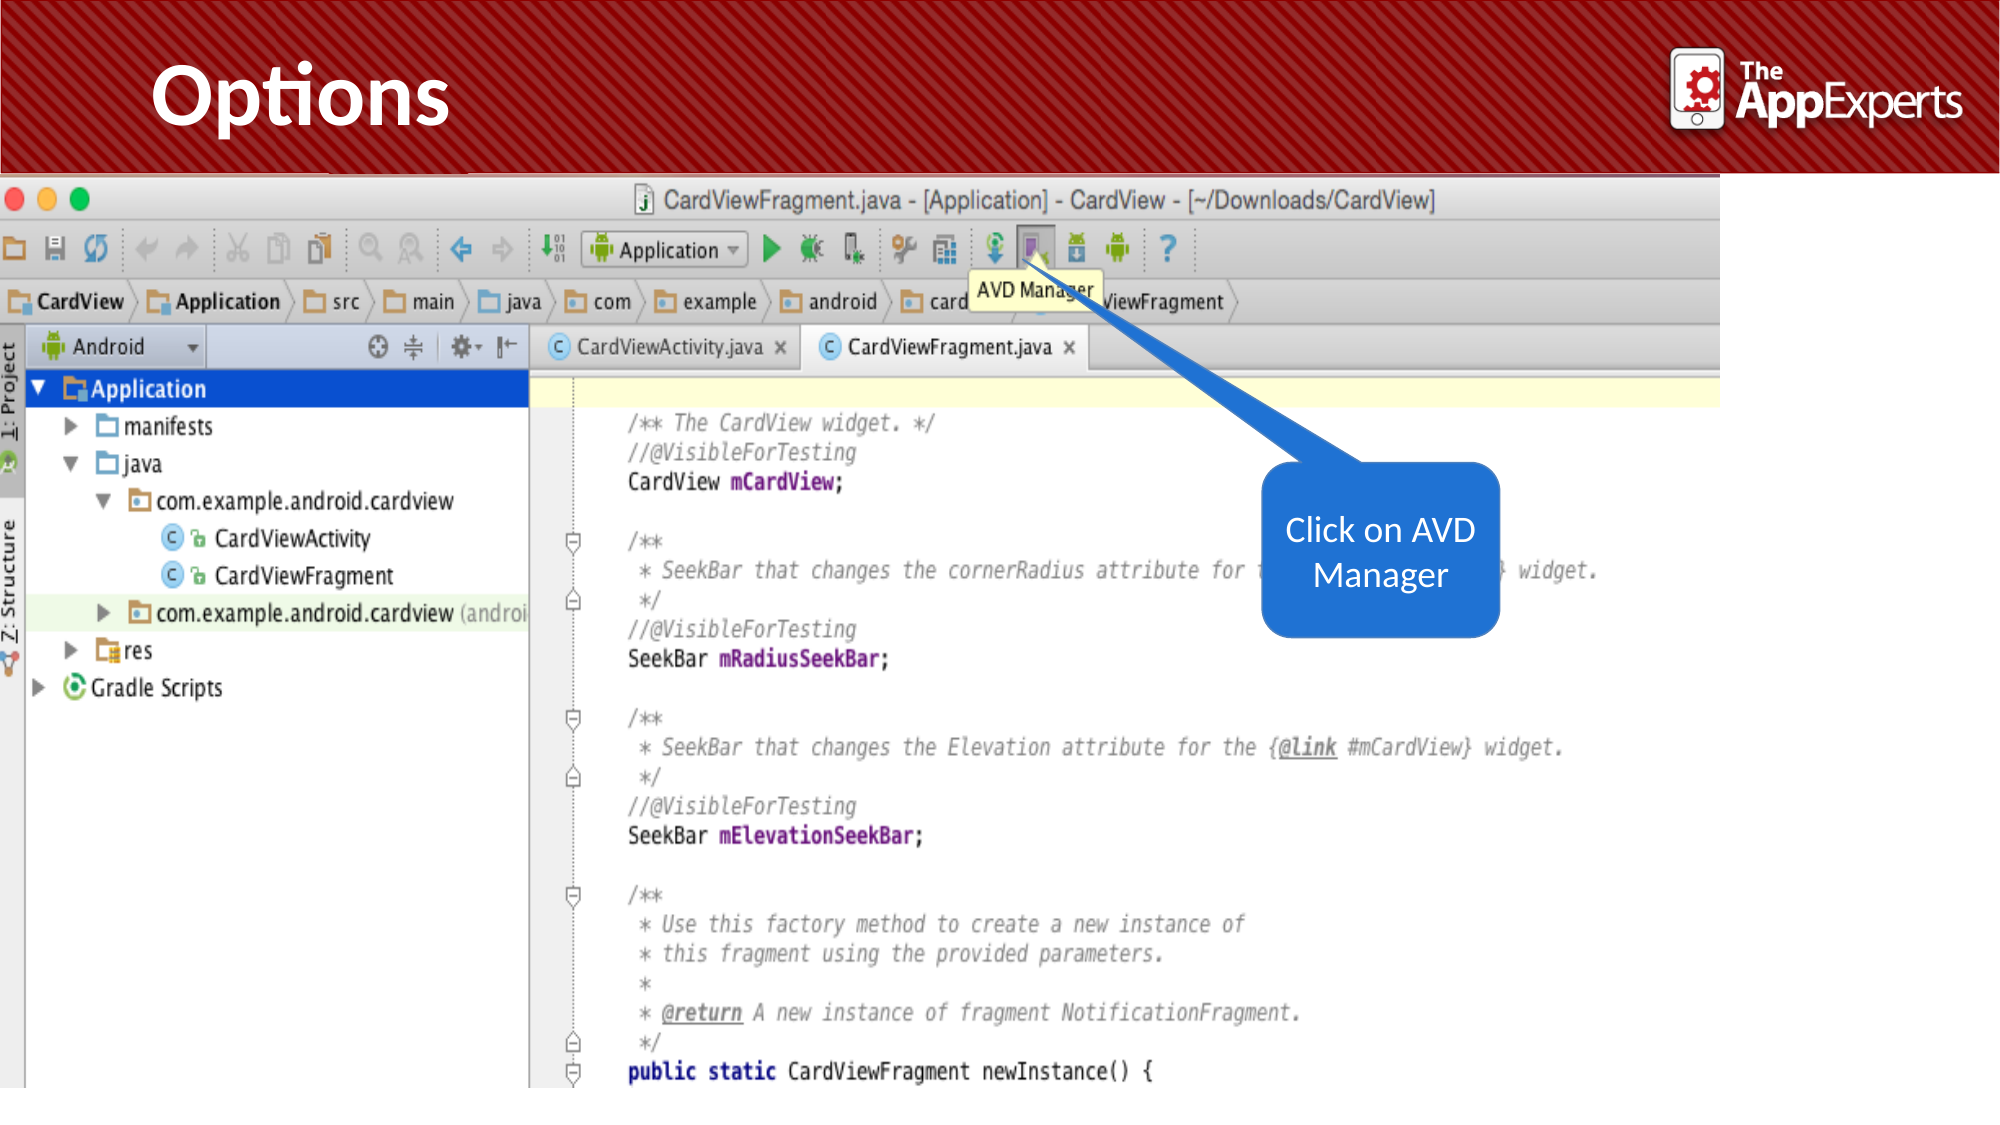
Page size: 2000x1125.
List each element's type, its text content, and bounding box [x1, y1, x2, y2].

picture [0, 174, 1720, 1088]
picture [1844, 37, 1970, 140]
text_box Options [137, 1, 1844, 177]
